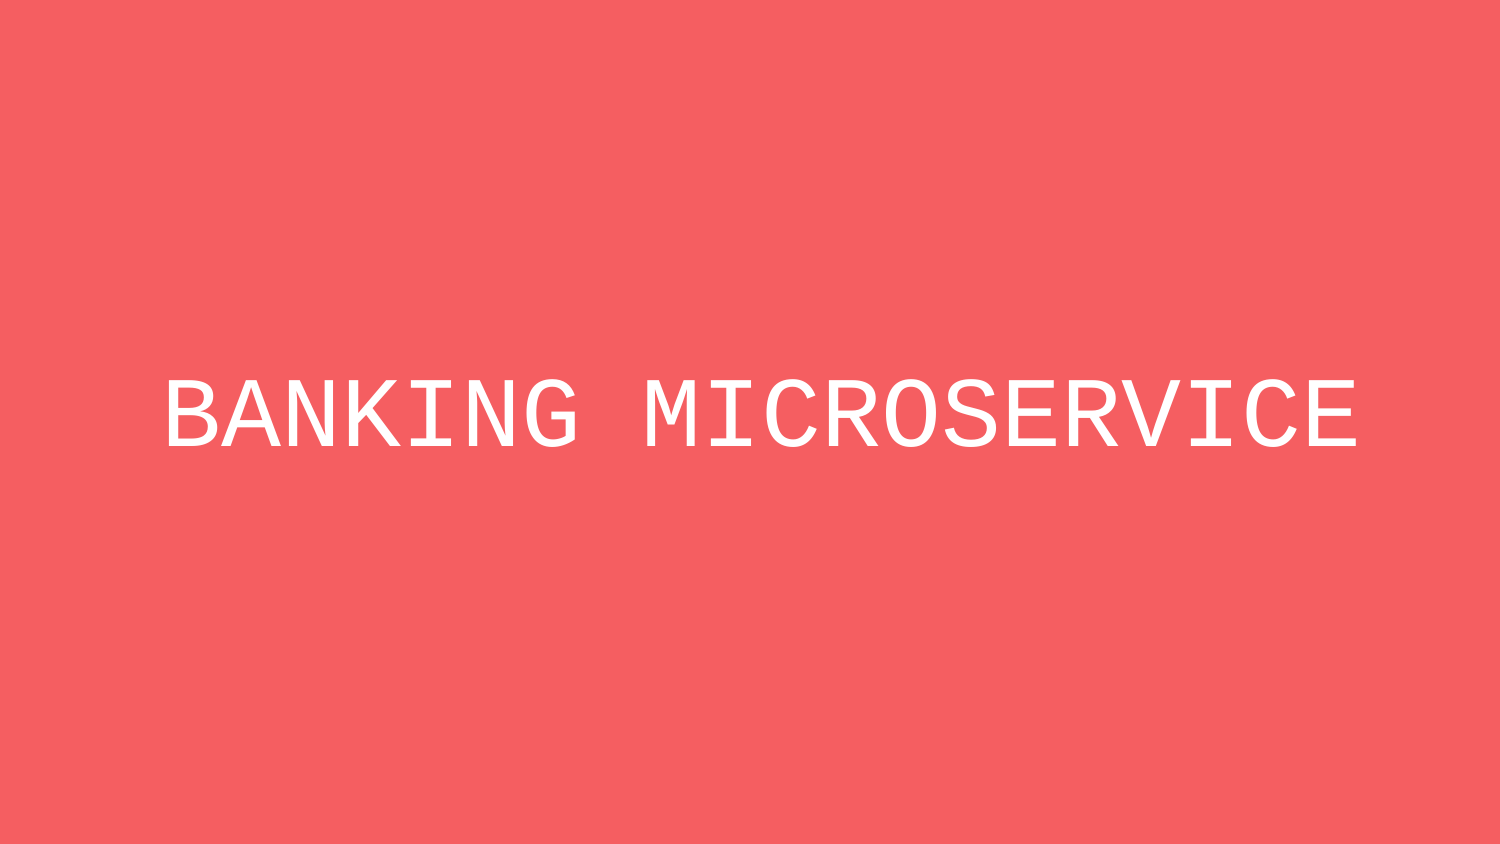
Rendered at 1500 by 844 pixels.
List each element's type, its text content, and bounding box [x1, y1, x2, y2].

title BANKING MICROSERVICE [96, 258, 1427, 554]
